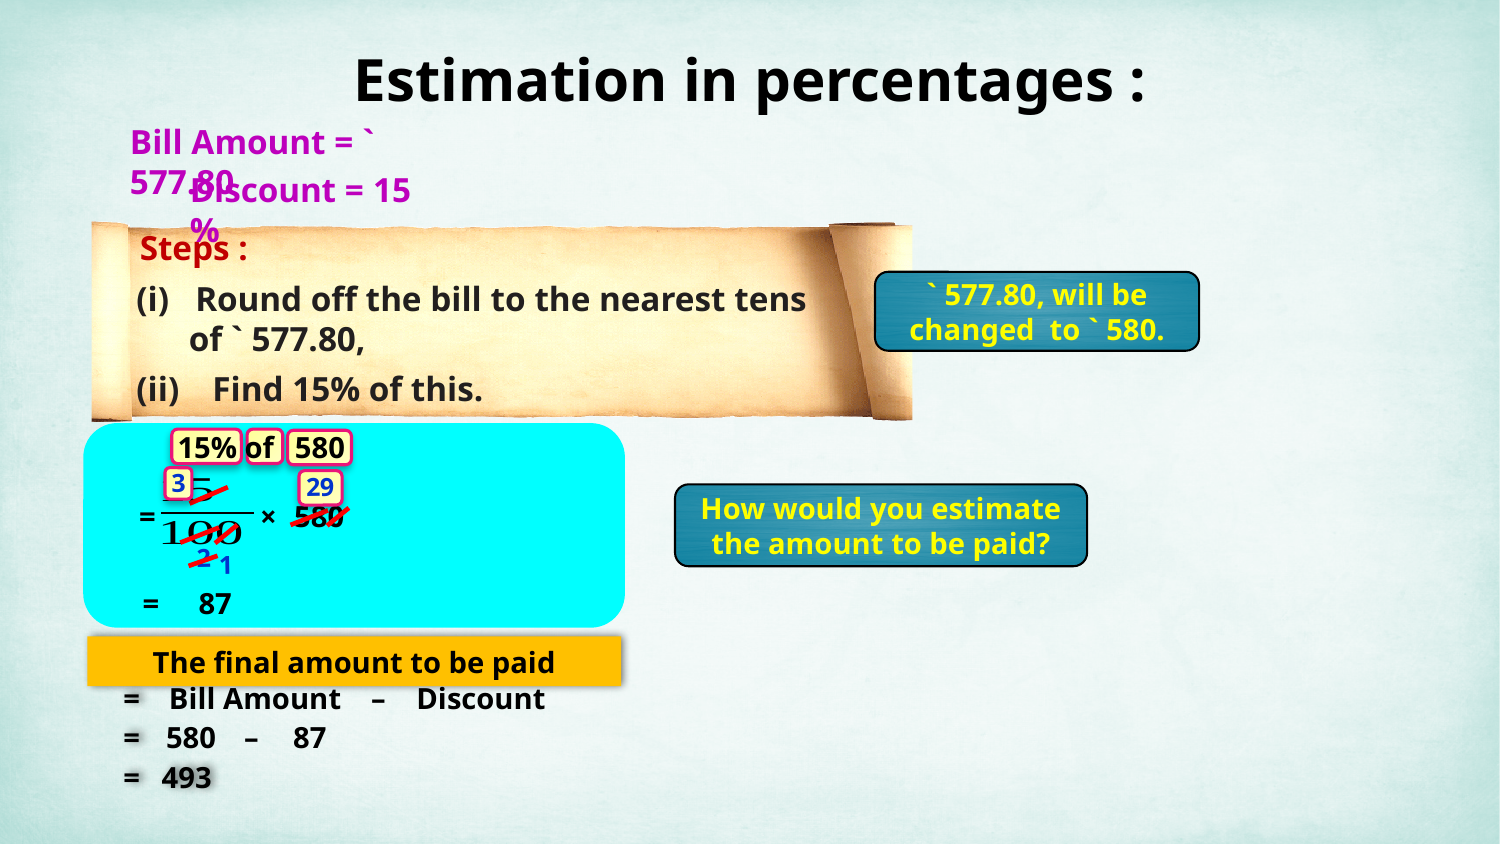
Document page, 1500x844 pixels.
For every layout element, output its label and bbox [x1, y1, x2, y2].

text_box [226, 524, 238, 544]
text_box [187, 555, 219, 567]
text_box [336, 507, 350, 527]
text_box [189, 486, 229, 505]
picture [0, 0, 1500, 844]
text_box [179, 527, 220, 544]
text_box [290, 509, 329, 526]
